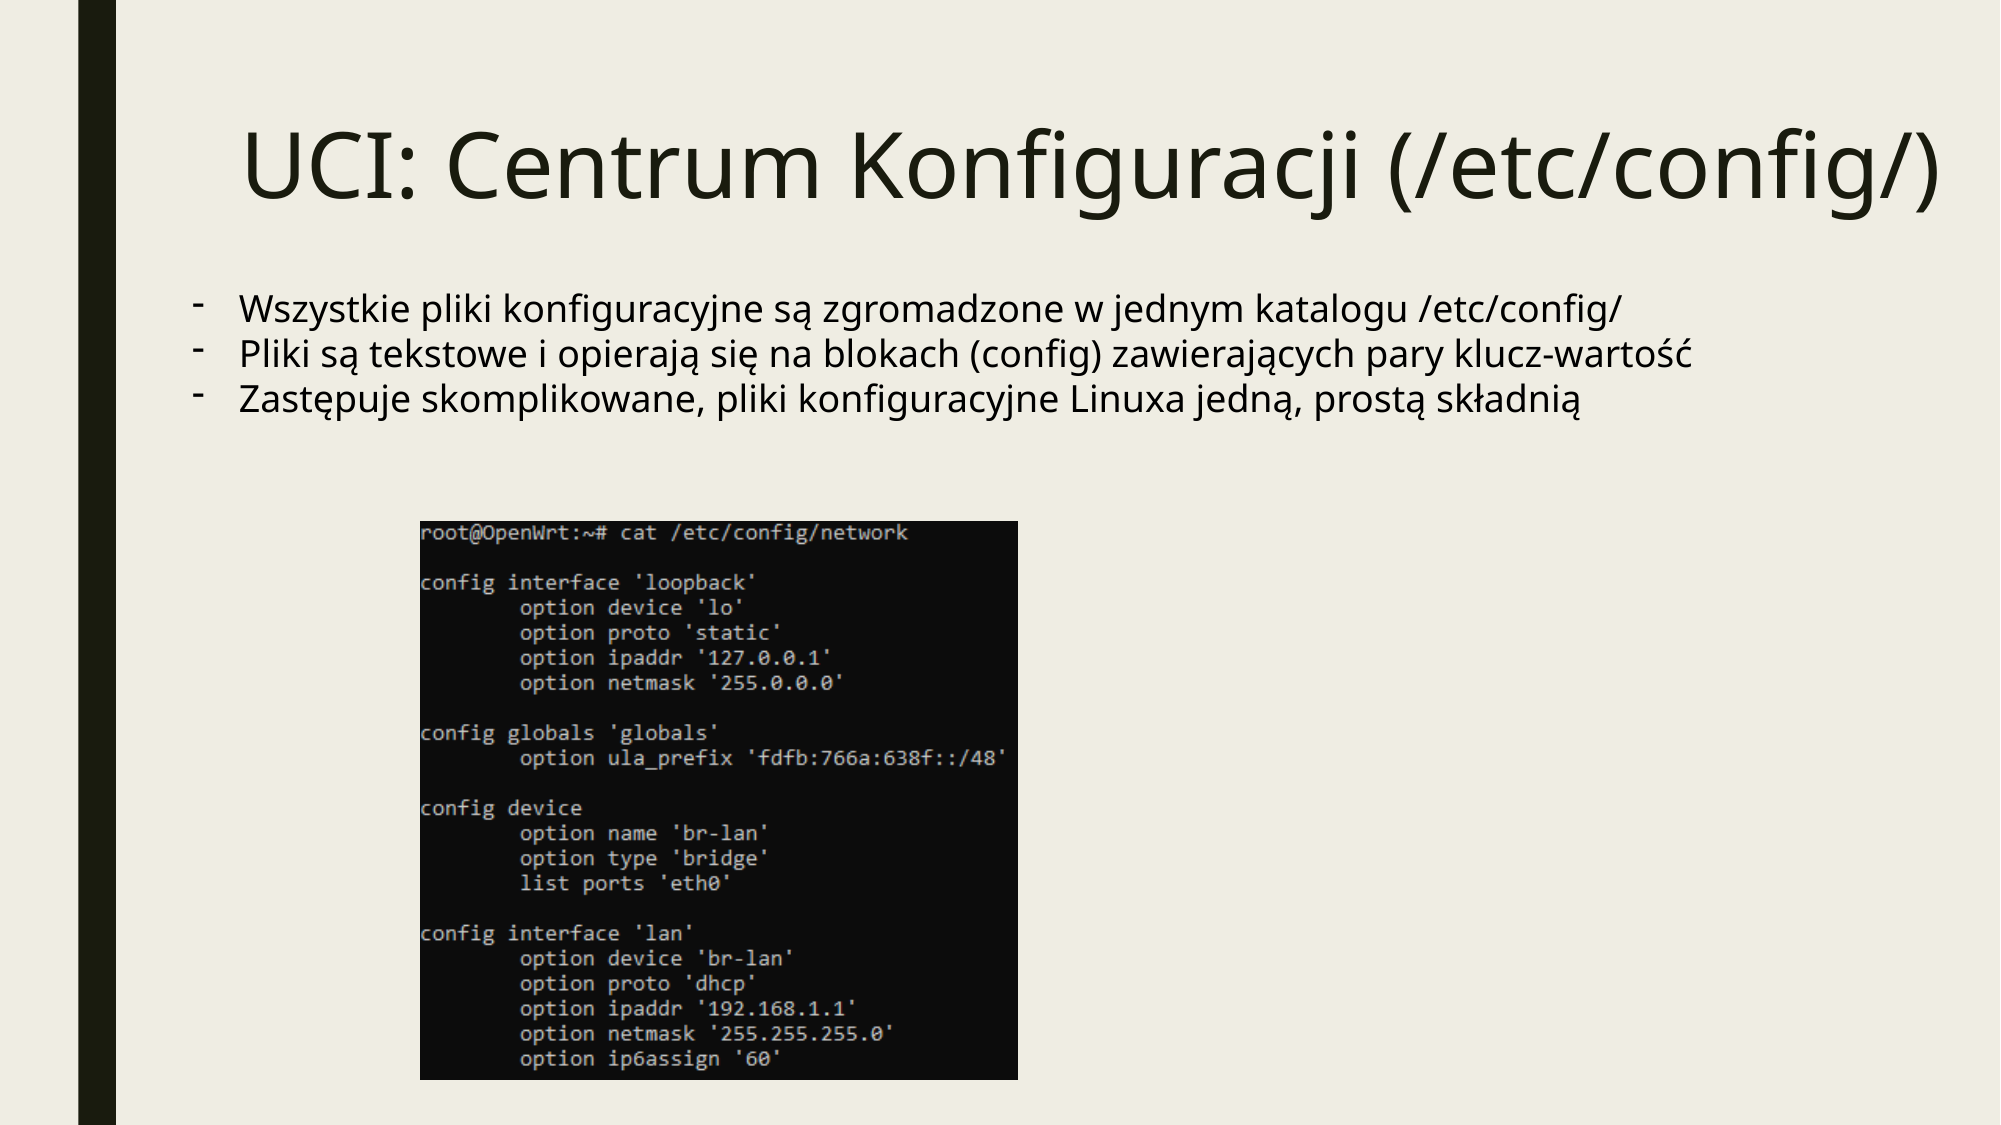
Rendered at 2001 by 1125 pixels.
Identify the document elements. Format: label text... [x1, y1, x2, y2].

text_box Wszystkie pliki konfiguracyjne są zgromadzone w jednym katalogu /etc/config/ Pliki są tekstowe i opierają się na blokach (config) zawierających pary klucz-wartość Zastępuje skomplikowane, pliki konfiguracyjne Linuxa jedną, prostą składnią [177, 277, 1709, 428]
picture [420, 521, 1018, 1080]
title UCI: Centrum Konfiguracji (/etc/config/) [225, 112, 1975, 357]
